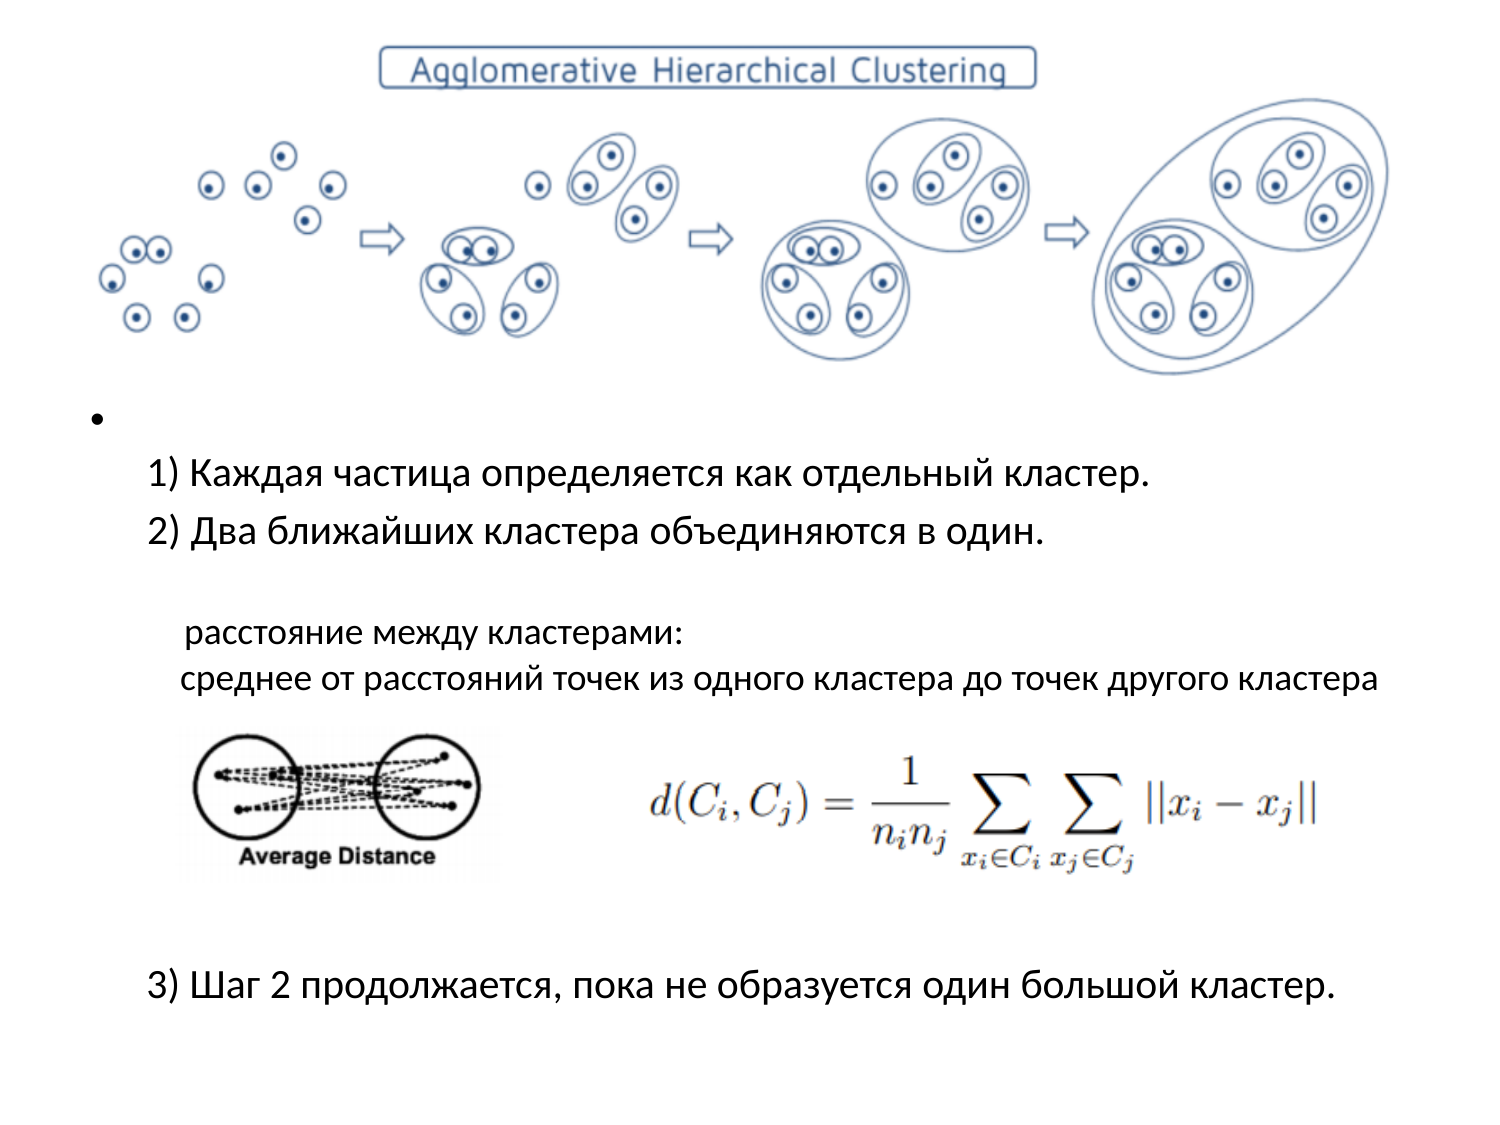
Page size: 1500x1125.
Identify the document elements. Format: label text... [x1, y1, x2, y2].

picture [175, 726, 503, 890]
list 1) Каждая частица определяется как отдельный кластер. 2) Два ближайших кластера объединяются в один. расстояние между кластерами: среднее от расстояний точек из одного кластера до точек другого кластера 3) Шаг 2 продолжается, пока не образуется один большой кластер. [75, 386, 1425, 1055]
picture [620, 737, 1376, 891]
picture [81, 23, 1454, 388]
